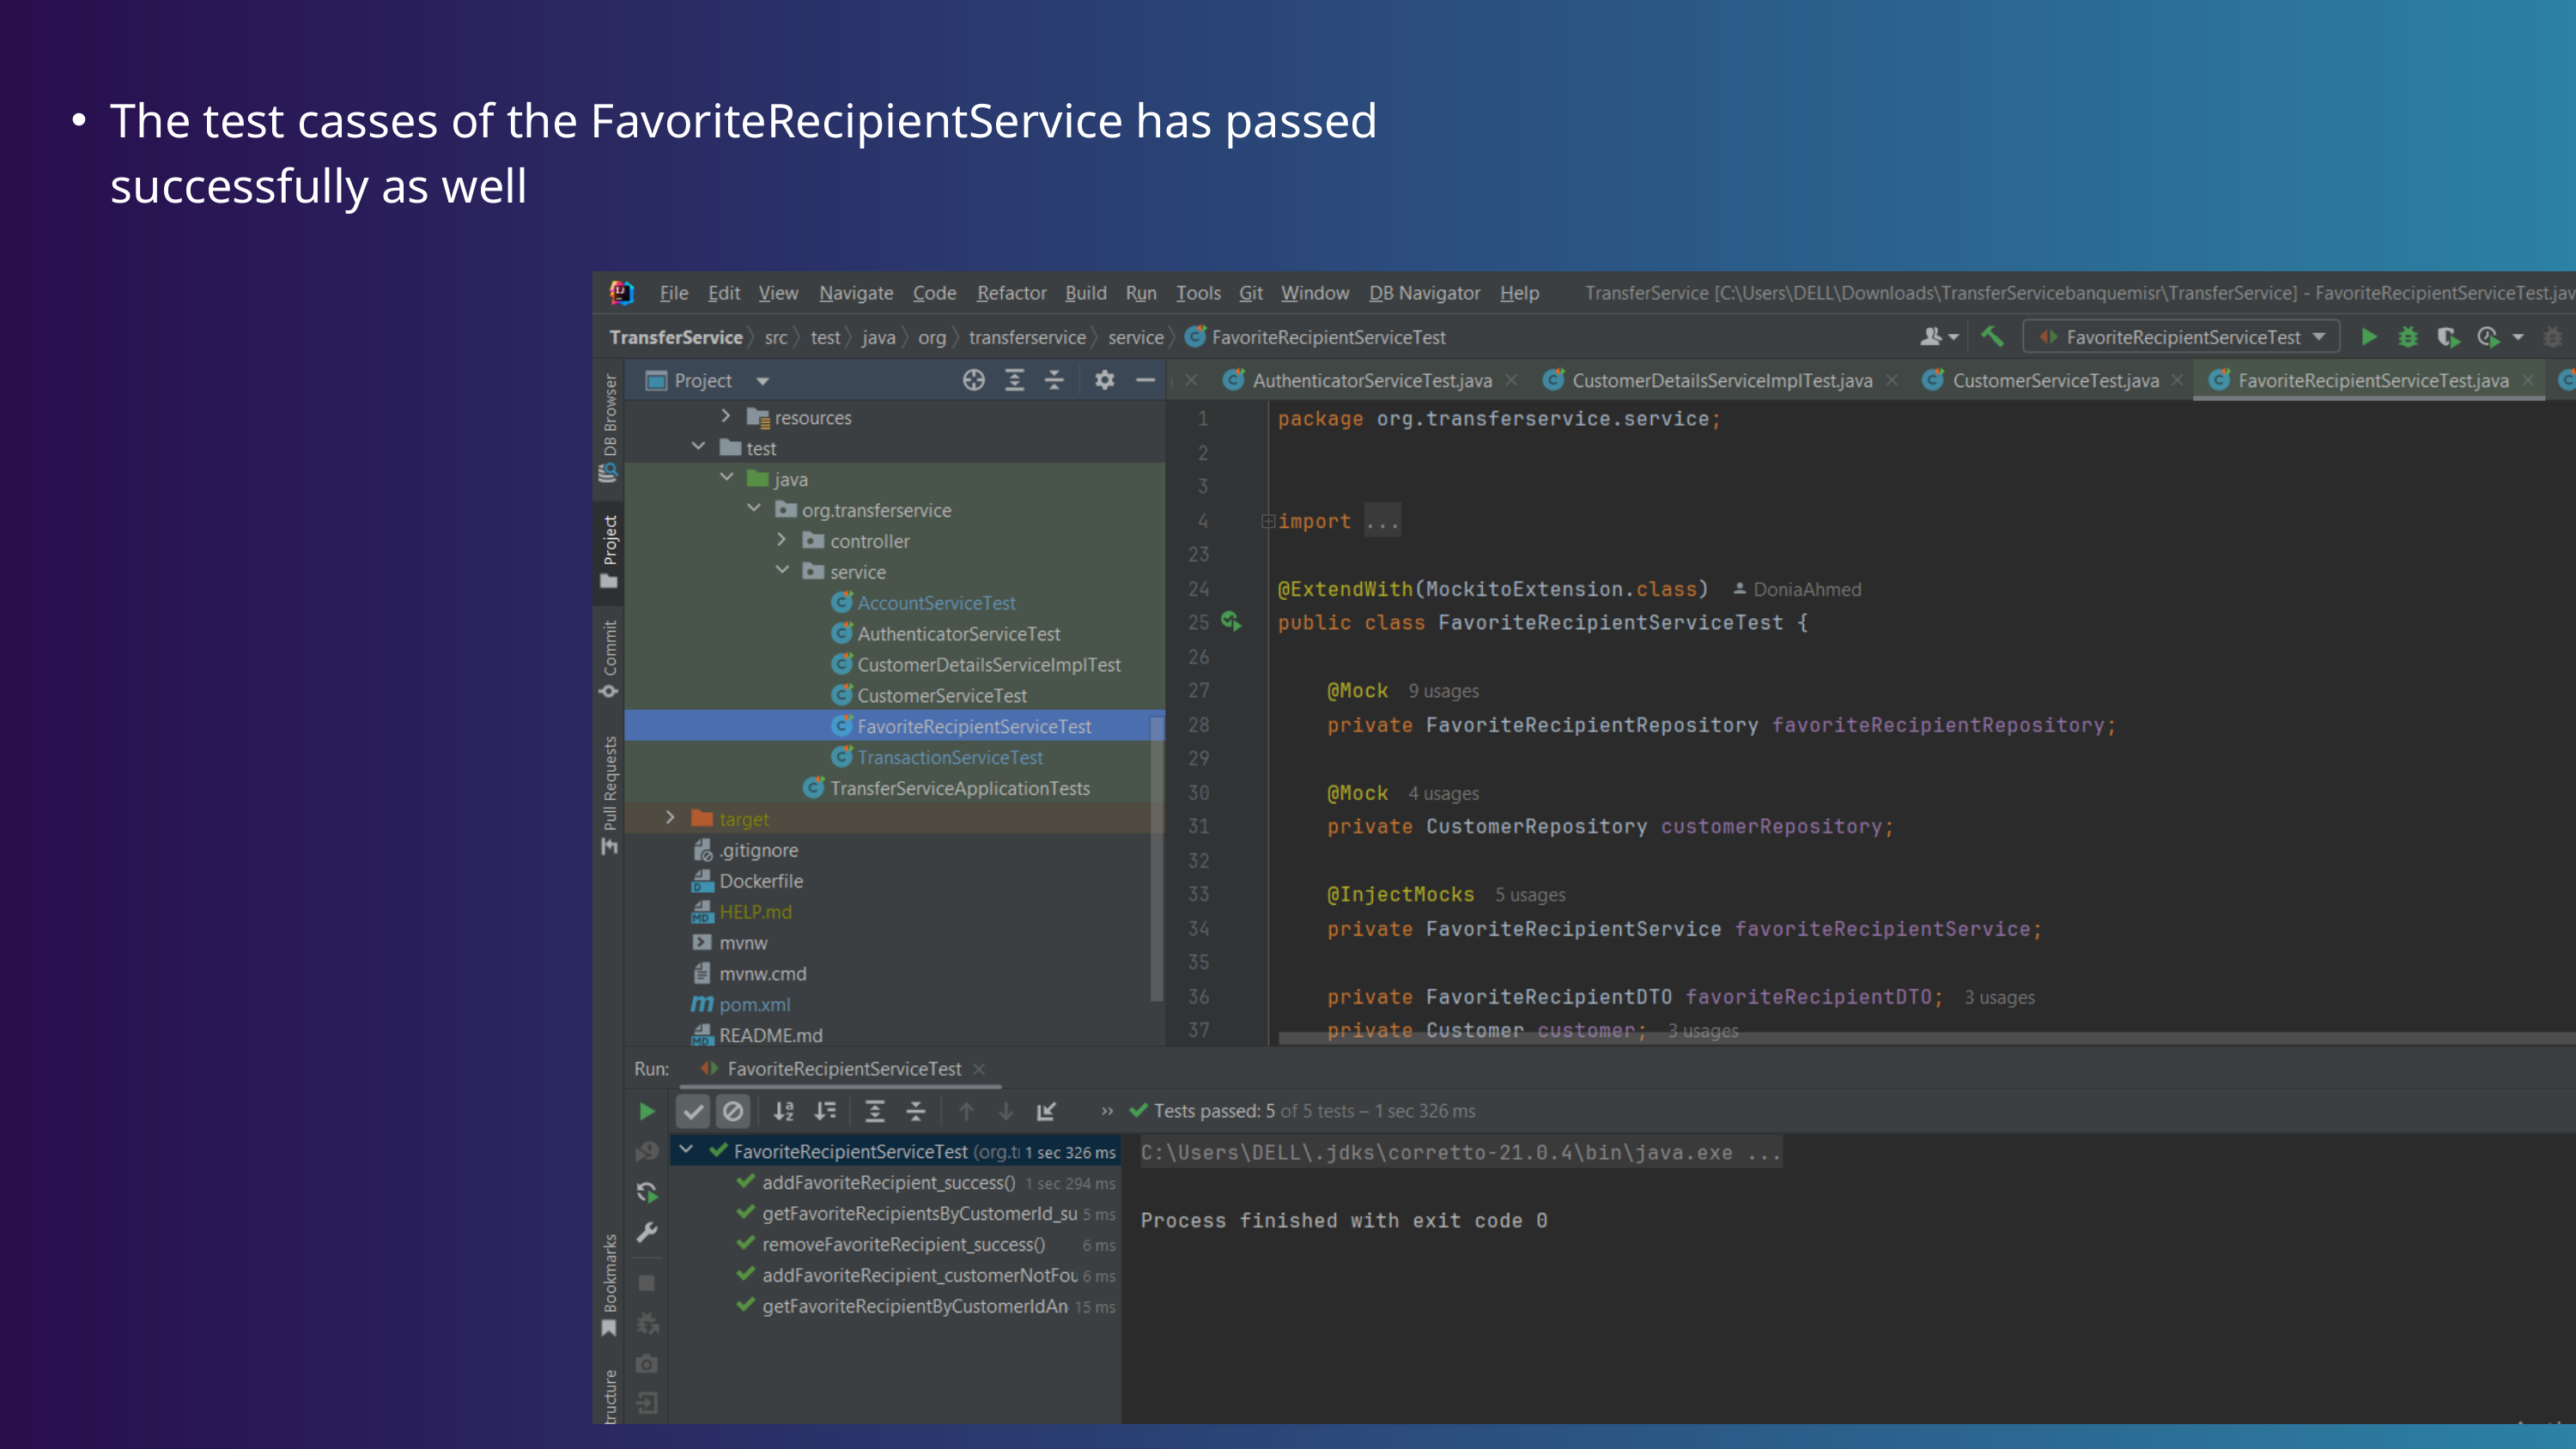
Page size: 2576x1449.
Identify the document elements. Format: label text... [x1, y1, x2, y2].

text_box [592, 271, 2576, 1424]
text_box The test casses of the FavoriteRecipientService has passed successfully as well [31, 82, 1645, 277]
